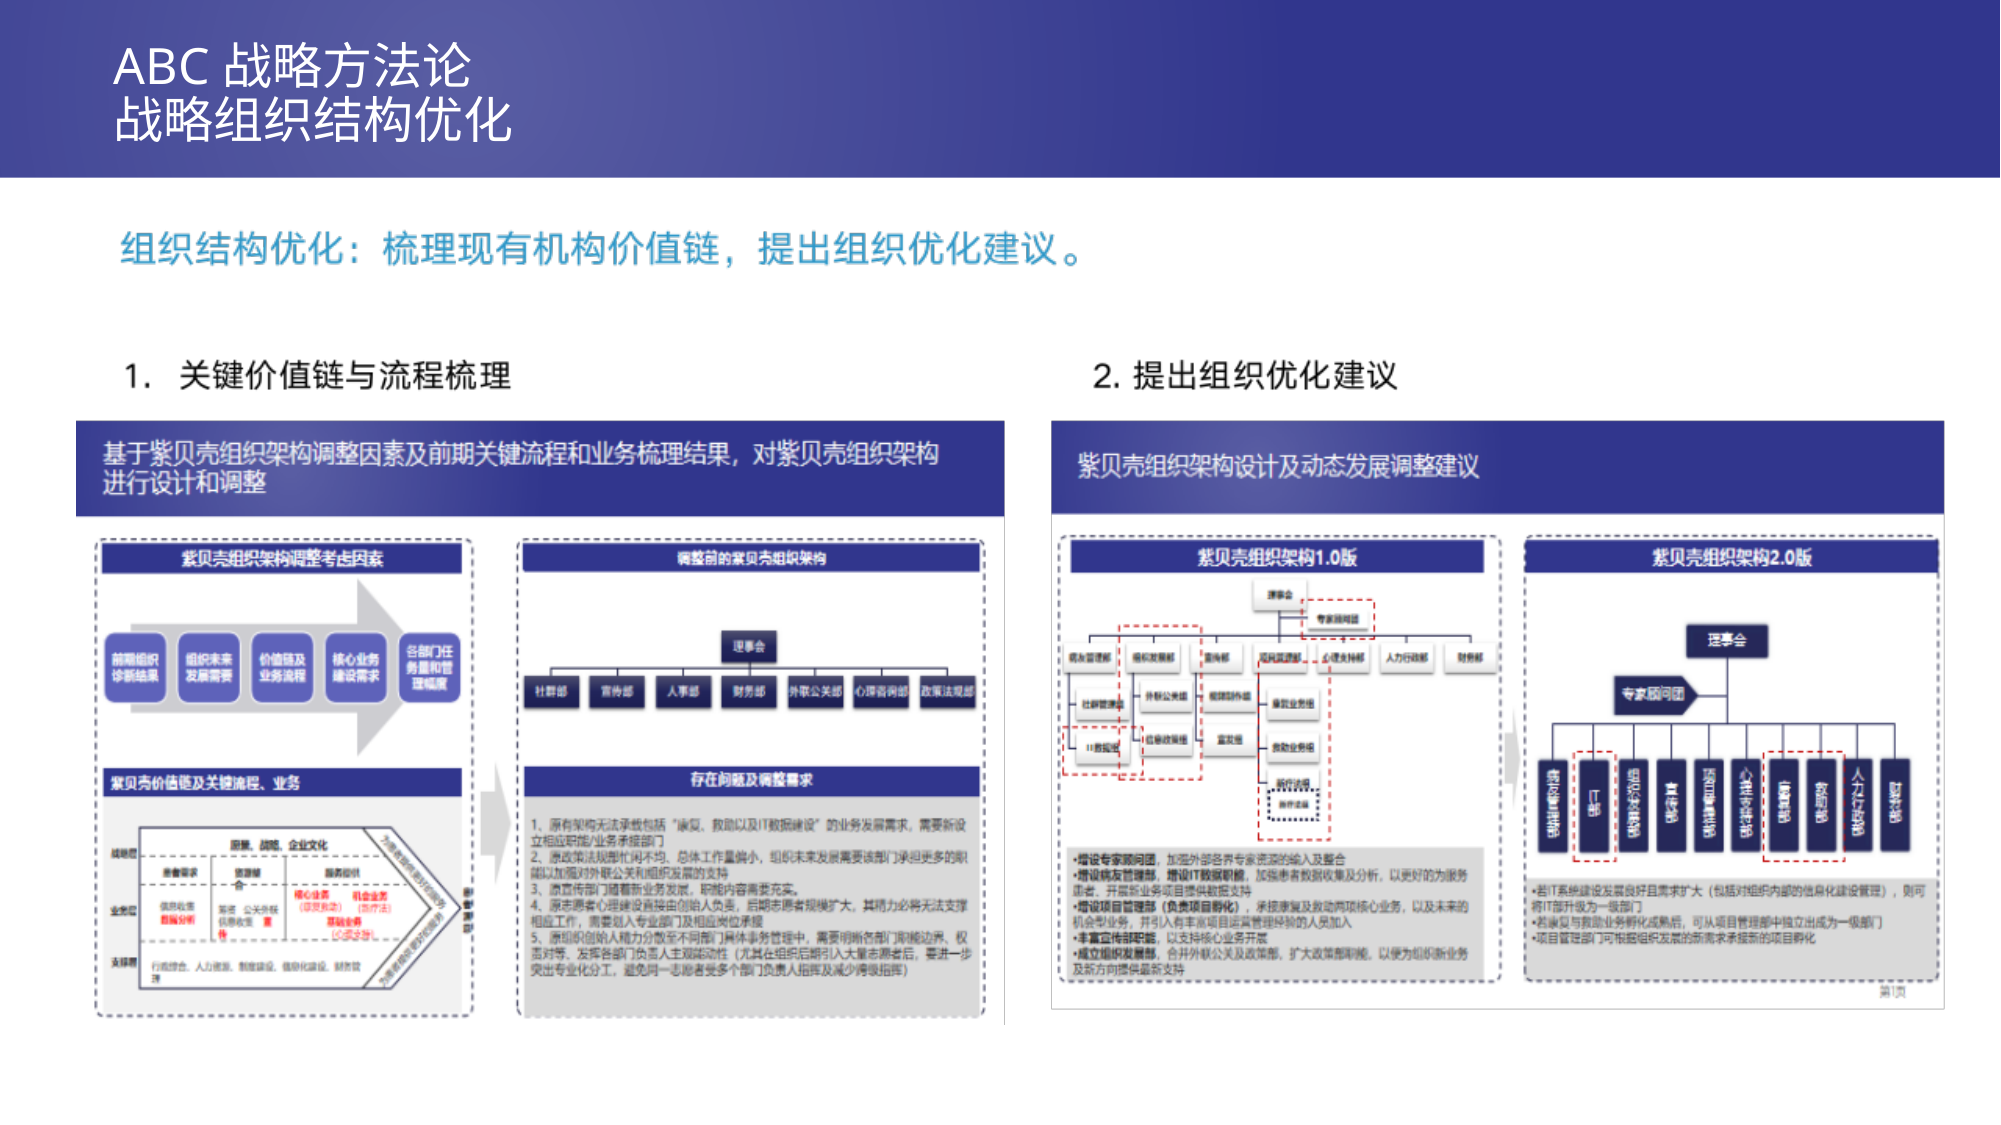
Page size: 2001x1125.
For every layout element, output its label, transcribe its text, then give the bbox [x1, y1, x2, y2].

picture [76, 224, 1946, 1026]
title ABC战略方法论 战略组织结构优化 [107, 30, 1610, 161]
